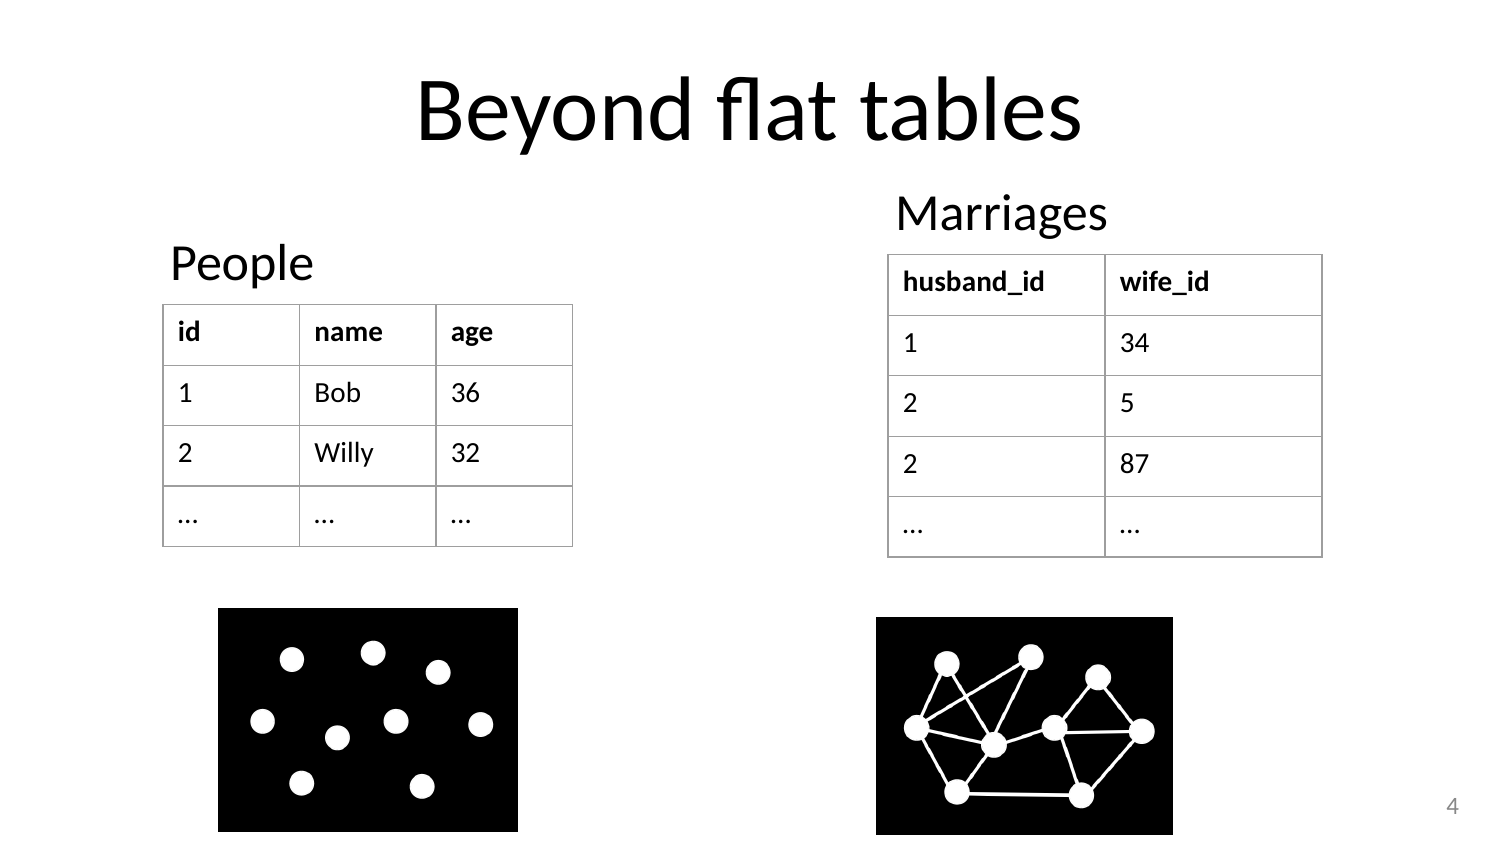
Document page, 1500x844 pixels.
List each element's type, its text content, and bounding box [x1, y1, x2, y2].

table_header id [164, 305, 299, 365]
picture [218, 608, 518, 832]
slide_number ‹#› [1179, 782, 1474, 827]
table_cell 36 [437, 366, 572, 425]
table_cell 2 [889, 437, 1104, 496]
table_cell 87 [1106, 437, 1321, 496]
text_box People [155, 213, 590, 264]
table_cell 2 [889, 376, 1104, 436]
table_header wife_id [1106, 255, 1321, 315]
table_cell … [437, 487, 572, 546]
text_box Marriages [880, 163, 1315, 214]
table_cell 32 [437, 426, 572, 485]
table_cell 5 [1106, 376, 1321, 436]
table_cell 1 [889, 316, 1104, 375]
table_cell 2 [164, 426, 299, 485]
table_cell 34 [1106, 316, 1321, 375]
table_header age [437, 305, 572, 365]
table_header husband_id [889, 255, 1104, 315]
table_cell … [889, 497, 1104, 556]
table_cell Willy [300, 426, 435, 485]
table_cell … [300, 487, 435, 546]
picture [875, 617, 1174, 835]
table_cell … [1106, 497, 1321, 556]
title Beyond flat tables [75, 33, 1425, 175]
table_cell 1 [164, 366, 299, 425]
table_header name [300, 305, 435, 365]
table_cell … [164, 487, 299, 546]
table_cell Bob [300, 366, 435, 425]
